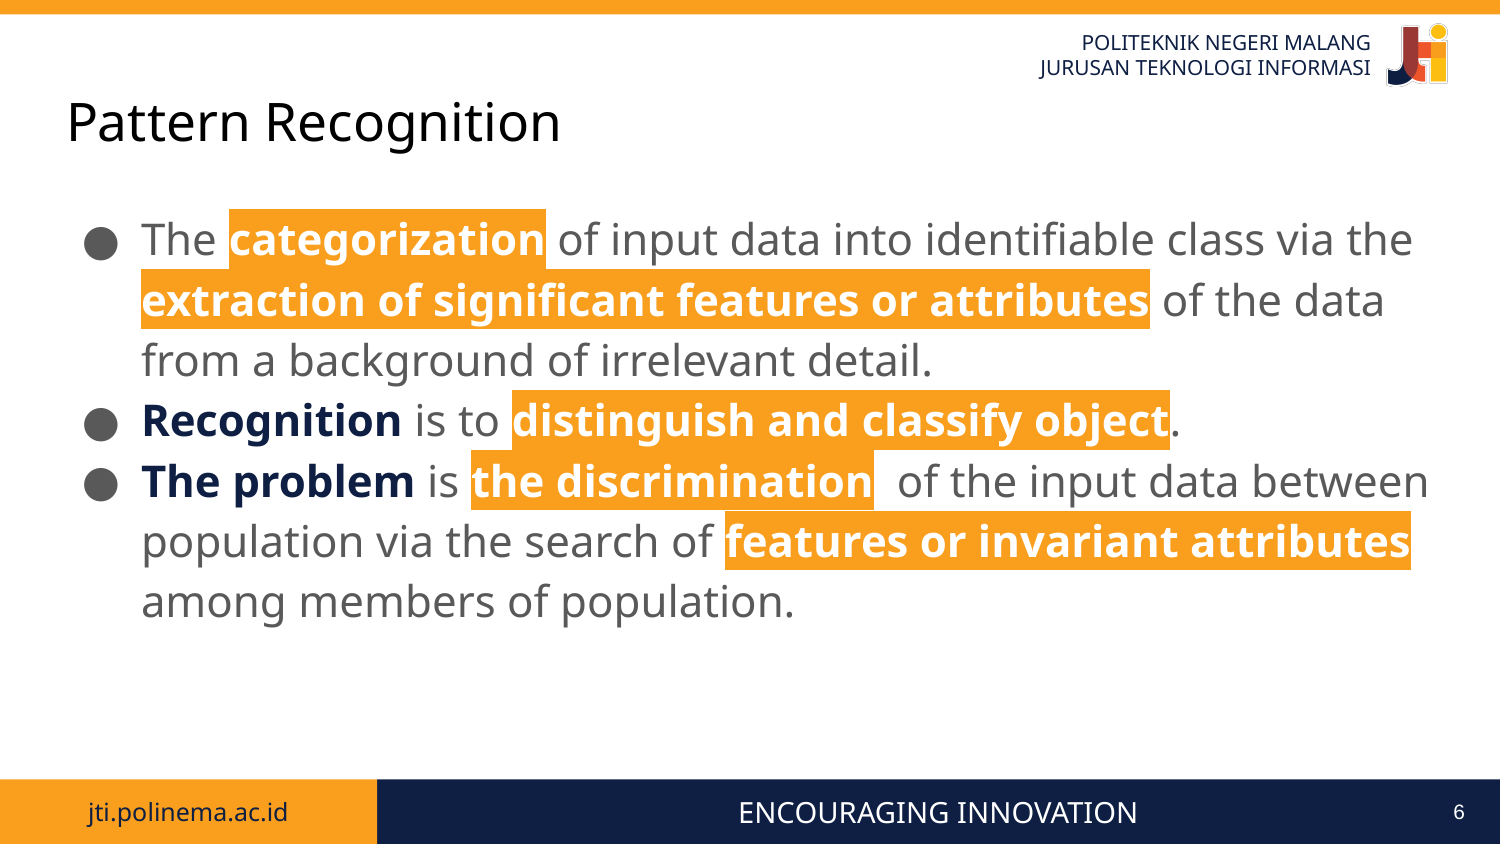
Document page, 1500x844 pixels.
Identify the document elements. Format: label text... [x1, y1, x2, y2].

list The categorization of input data into identifiable class via the extraction of significant features or attributes of the data from a background of irrelevant detail. Recognition is to distinguish and classify object. The problem is the discrimination of the input data between population via the search of features or invariant attributes among members of population. [51, 189, 1449, 750]
title Pattern Recognition [51, 72, 1449, 167]
slide_number ‹#› [1389, 779, 1480, 844]
picture [1385, 22, 1449, 72]
